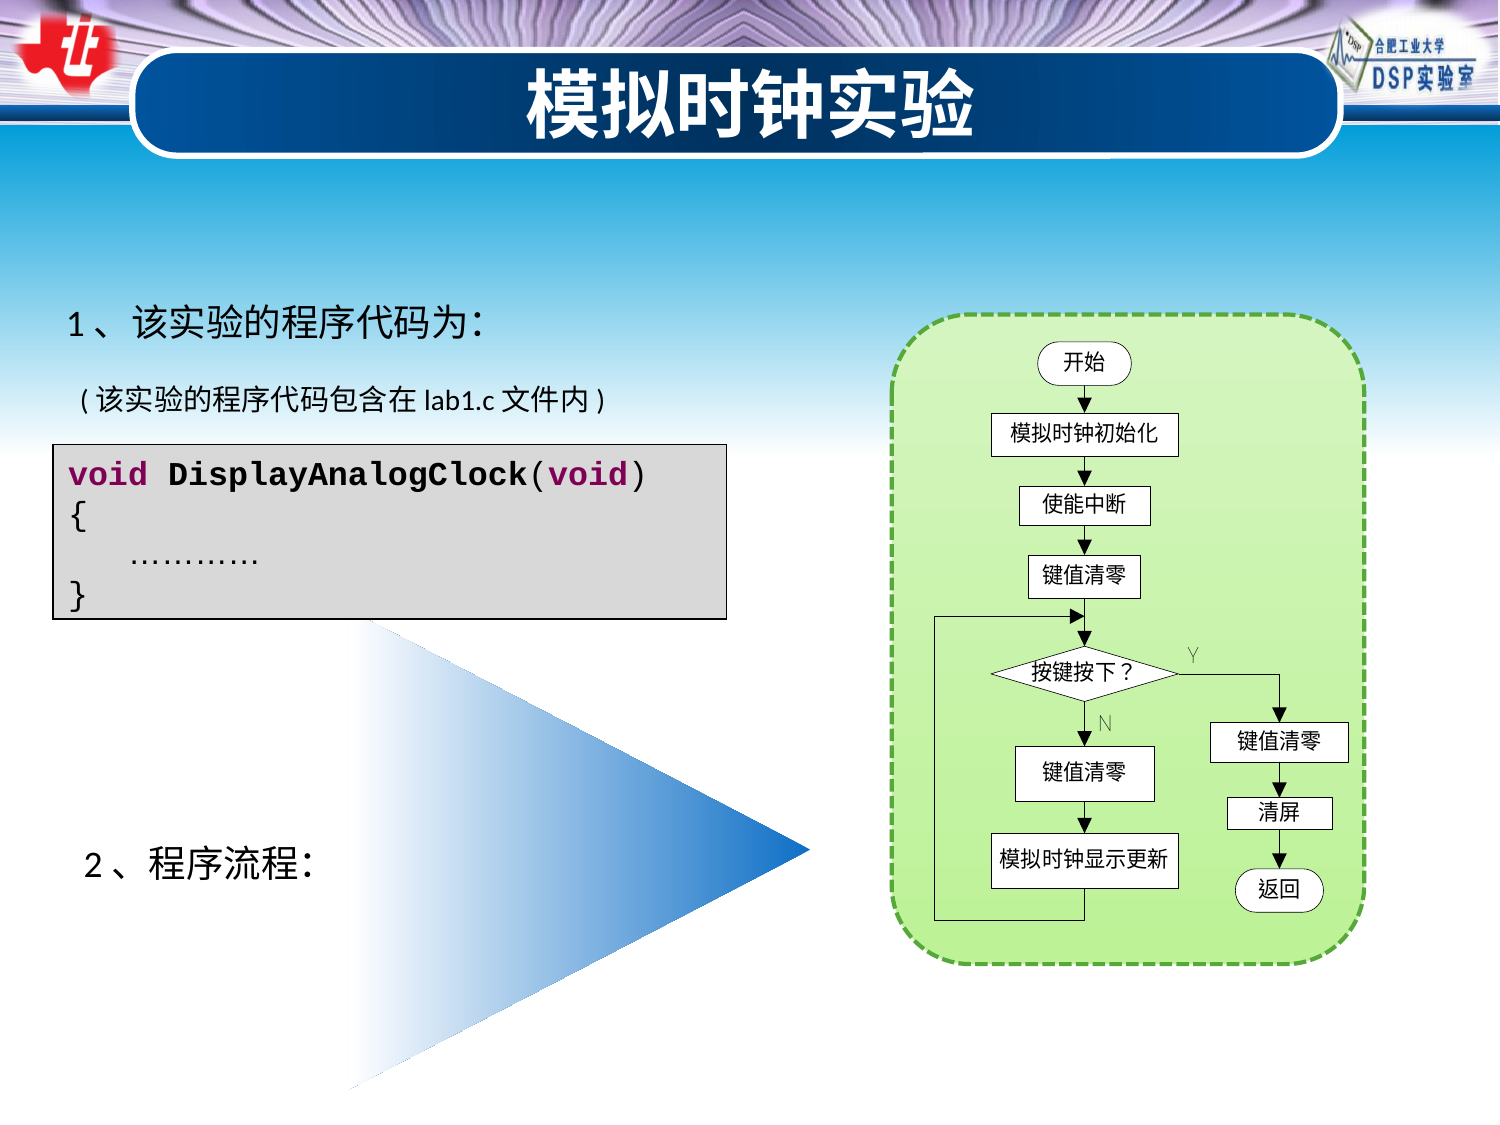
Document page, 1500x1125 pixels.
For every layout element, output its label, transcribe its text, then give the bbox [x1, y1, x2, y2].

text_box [71, 609, 811, 1090]
text_box 模拟时钟实验 [74, 45, 1425, 161]
text_box (该实验的程序代码包含在lab1.c文件内) [65, 373, 620, 424]
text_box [891, 314, 1365, 965]
picture [0, 1, 1500, 114]
text_box void DisplayAnalogClock(void) { ………… } [53, 444, 727, 619]
text_box 1、该实验的程序代码为： [51, 291, 522, 351]
